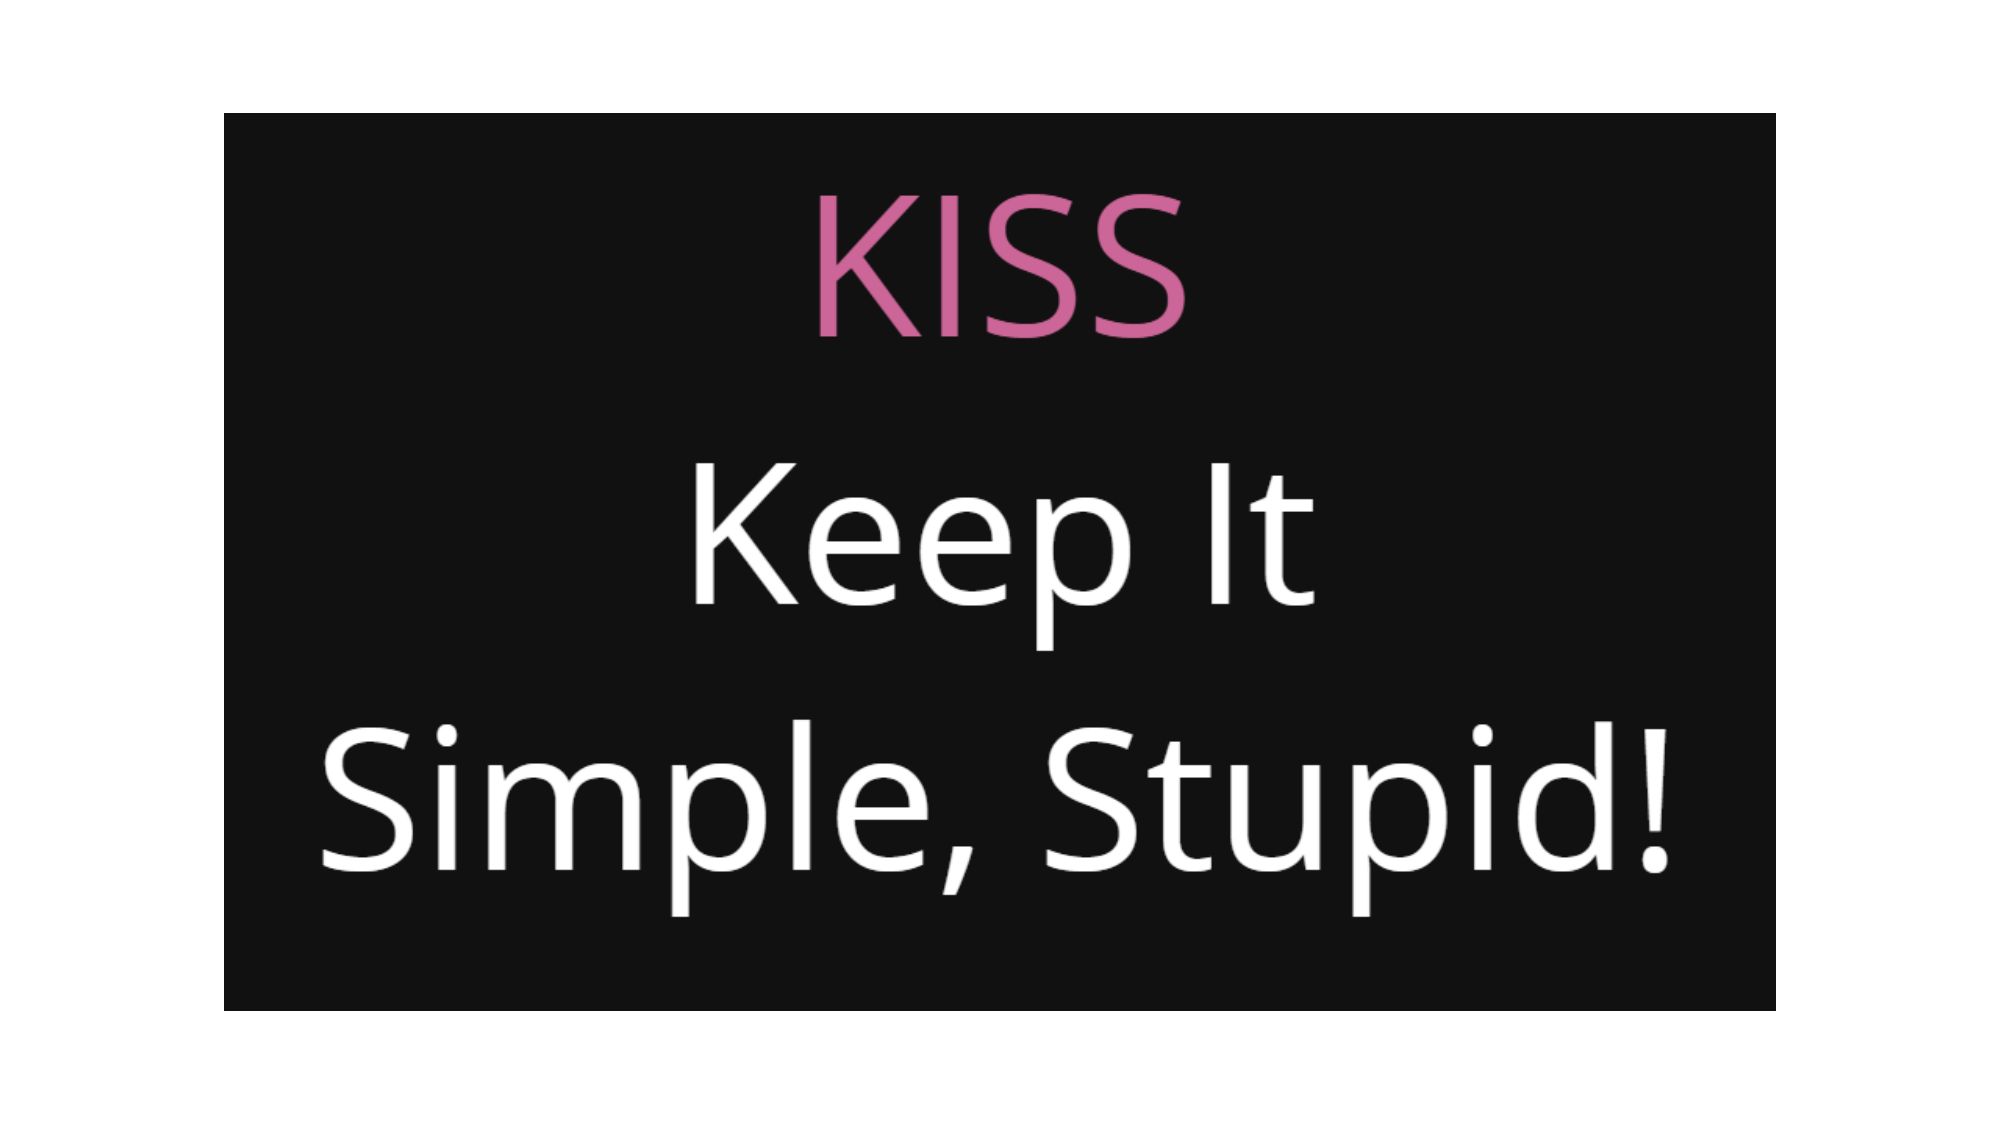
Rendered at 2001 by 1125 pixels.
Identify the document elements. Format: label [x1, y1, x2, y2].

picture [224, 113, 1776, 1011]
